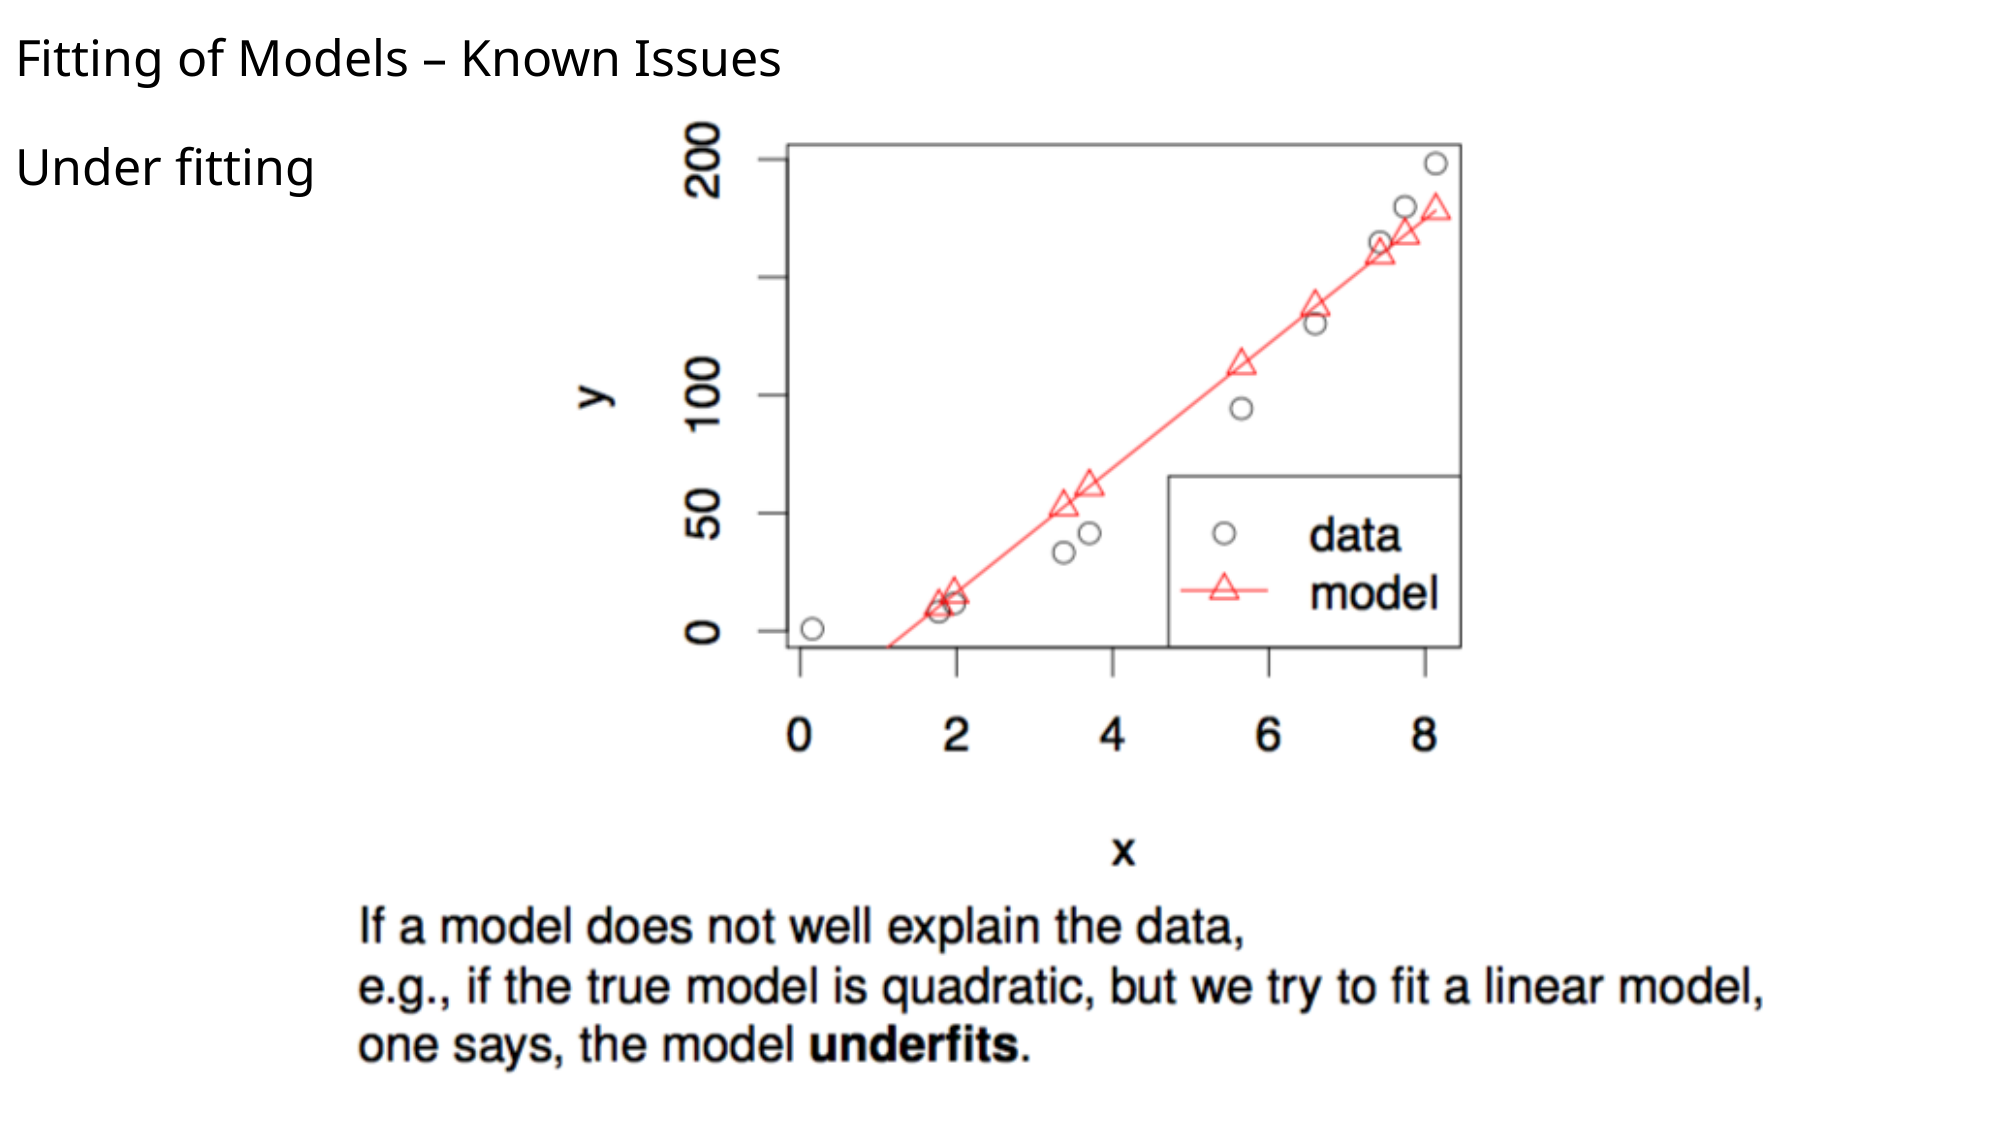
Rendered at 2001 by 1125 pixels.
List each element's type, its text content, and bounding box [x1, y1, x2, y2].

text_box Under fitting [0, 114, 290, 224]
picture [290, 114, 1825, 1084]
title Fitting of Models – Known Issues [0, 5, 1566, 114]
